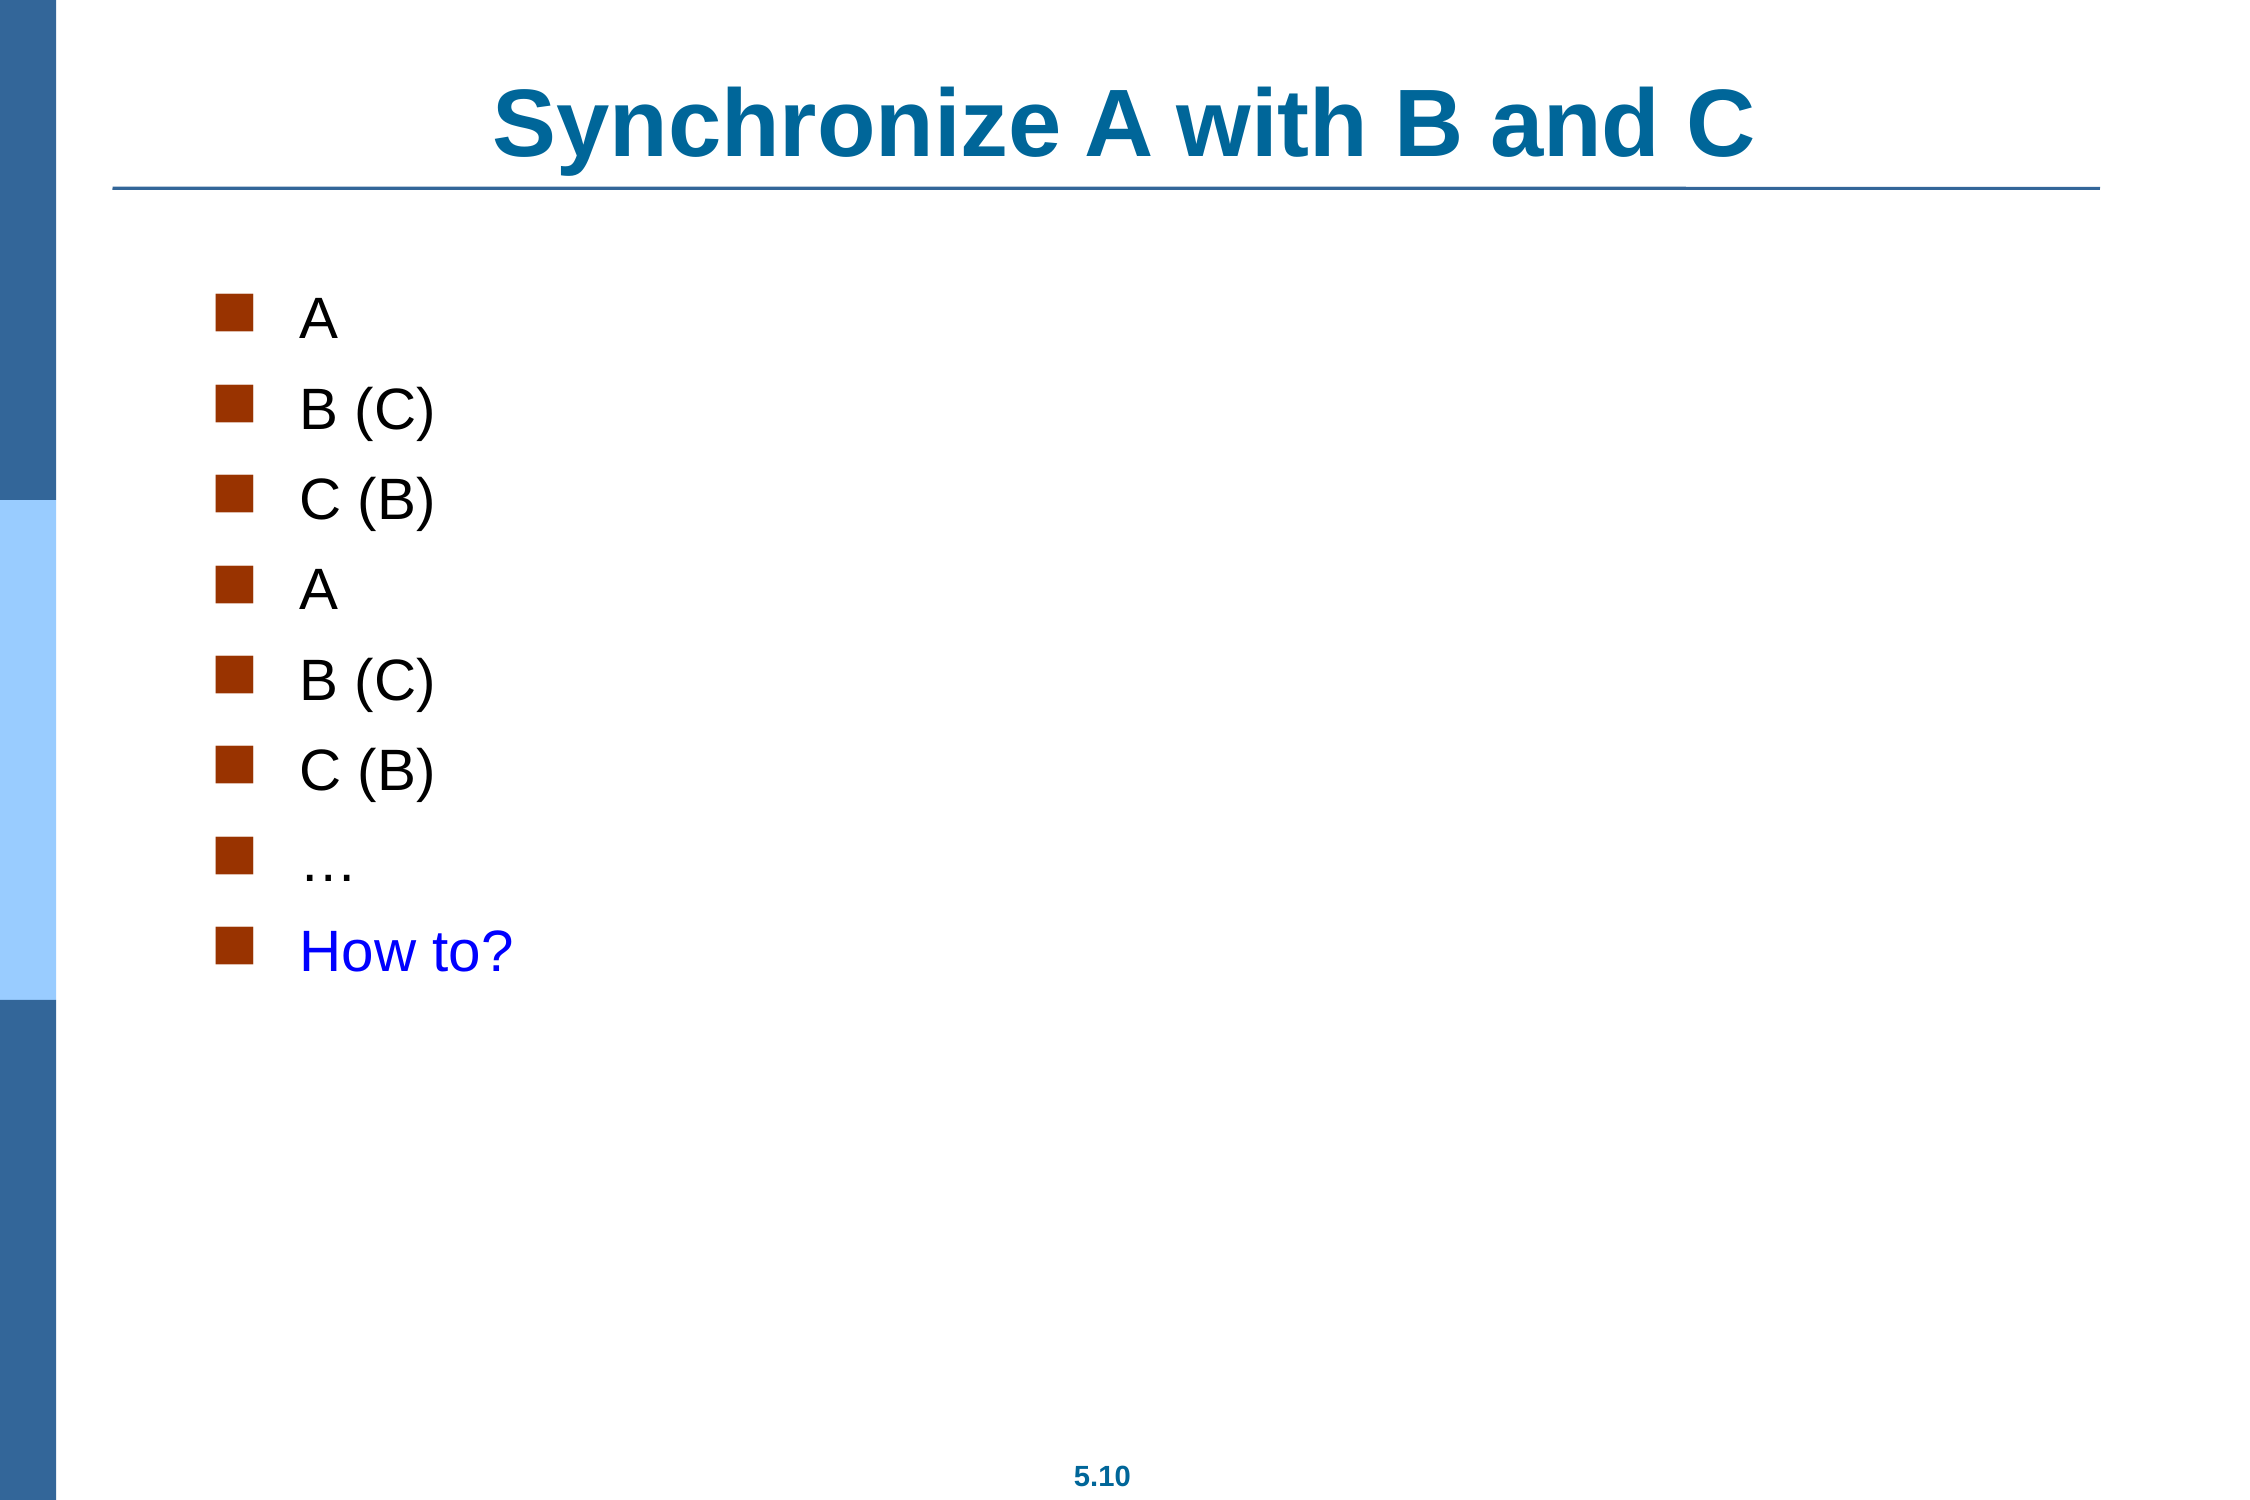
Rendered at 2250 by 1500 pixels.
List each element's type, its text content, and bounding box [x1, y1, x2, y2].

title Synchronize A with B and C [112, 60, 2138, 187]
list A B (C) C (B) A B (C) C (B) … How to? [198, 269, 2224, 1261]
